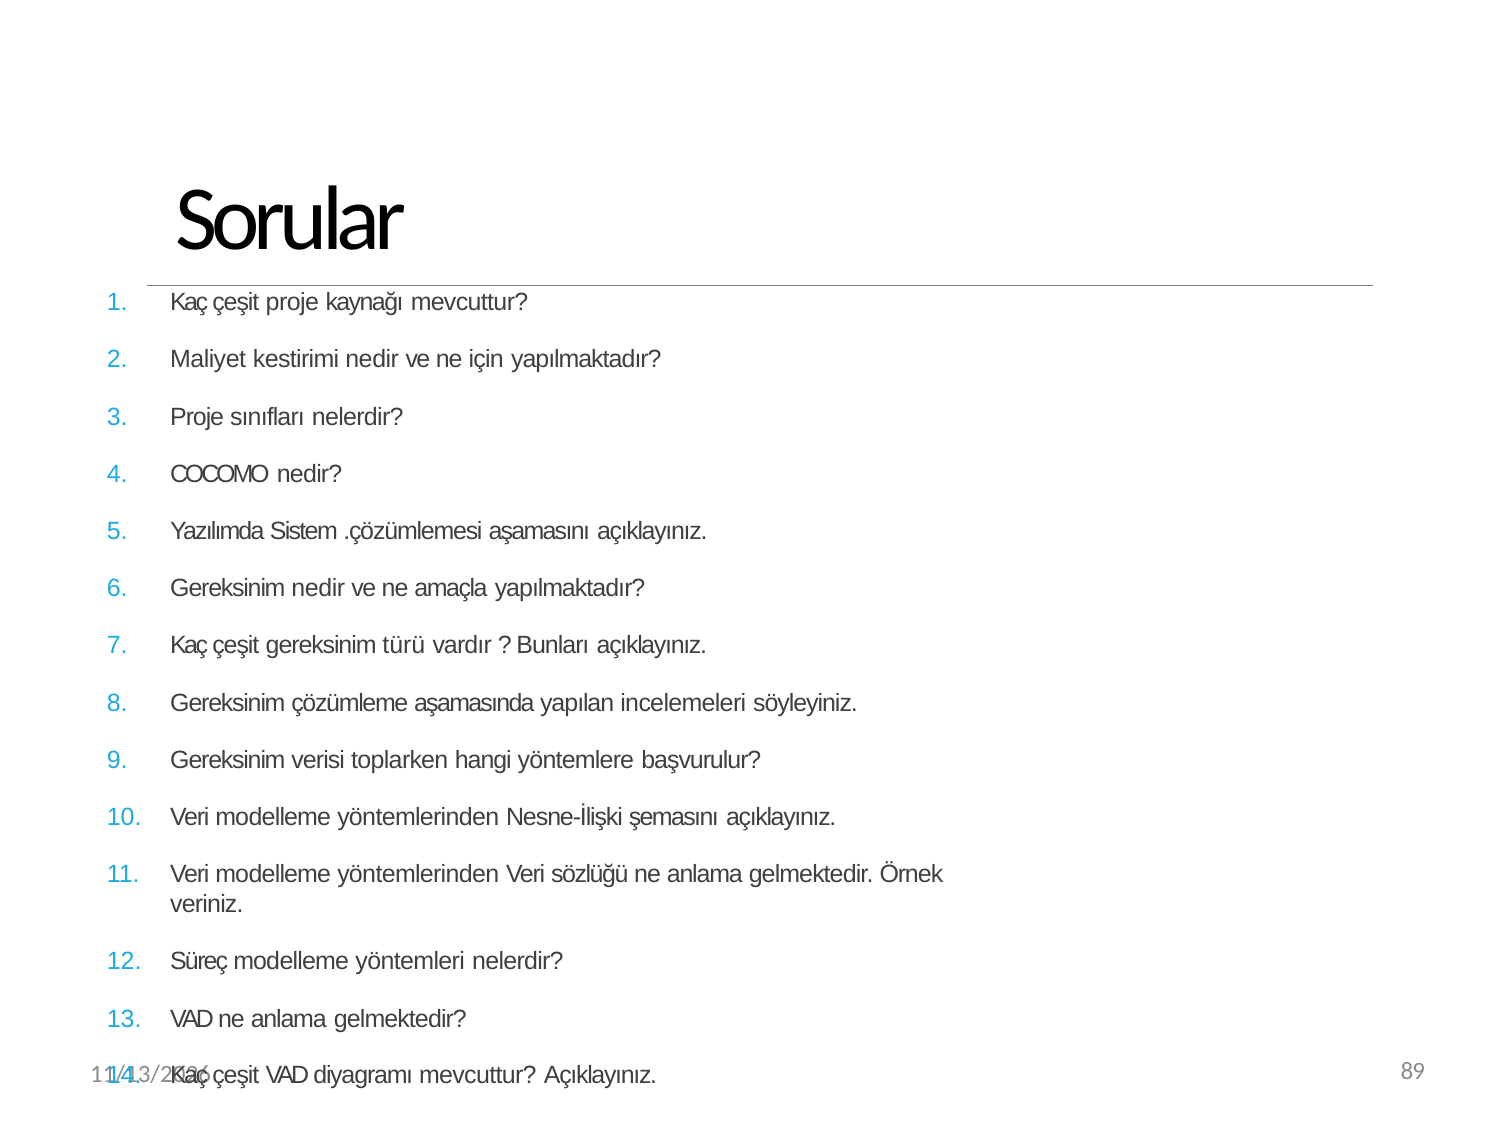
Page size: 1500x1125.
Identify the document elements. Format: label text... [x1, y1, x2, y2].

text_box Kaç çeşit proje kaynağı mevcuttur? Maliyet kestirimi nedir ve ne için yapılmaktadır? Proje sınıfları nelerdir? COCOMO nedir? Yazılımda Sistem .çözümlemesi aşamasını açıklayınız. Gereksinim nedir ve ne amaçla yapılmaktadır? Kaç çeşit gereksinim türü vardır ? Bunları açıklayınız. Gereksinim çözümleme aşamasında yapılan incelemeleri söyleyiniz. Gereksinim verisi toplarken hangi yöntemlere başvurulur? Veri modelleme yöntemlerinden Nesne-İlişki şemasını açıklayınız. Veri modelleme yöntemlerinden Veri sözlüğü ne anlama gelmektedir. Örnek veriniz. Süreç modelleme yöntemleri nelerdir? VAD ne anlama gelmektedir? Kaç çeşit VAD diyagramı mevcuttur? Açıklayınız. [104, 283, 1017, 1089]
slide_number 89 [1074, 746, 1425, 1125]
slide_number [75, 1042, 425, 1103]
title Sorular [147, 117, 433, 283]
